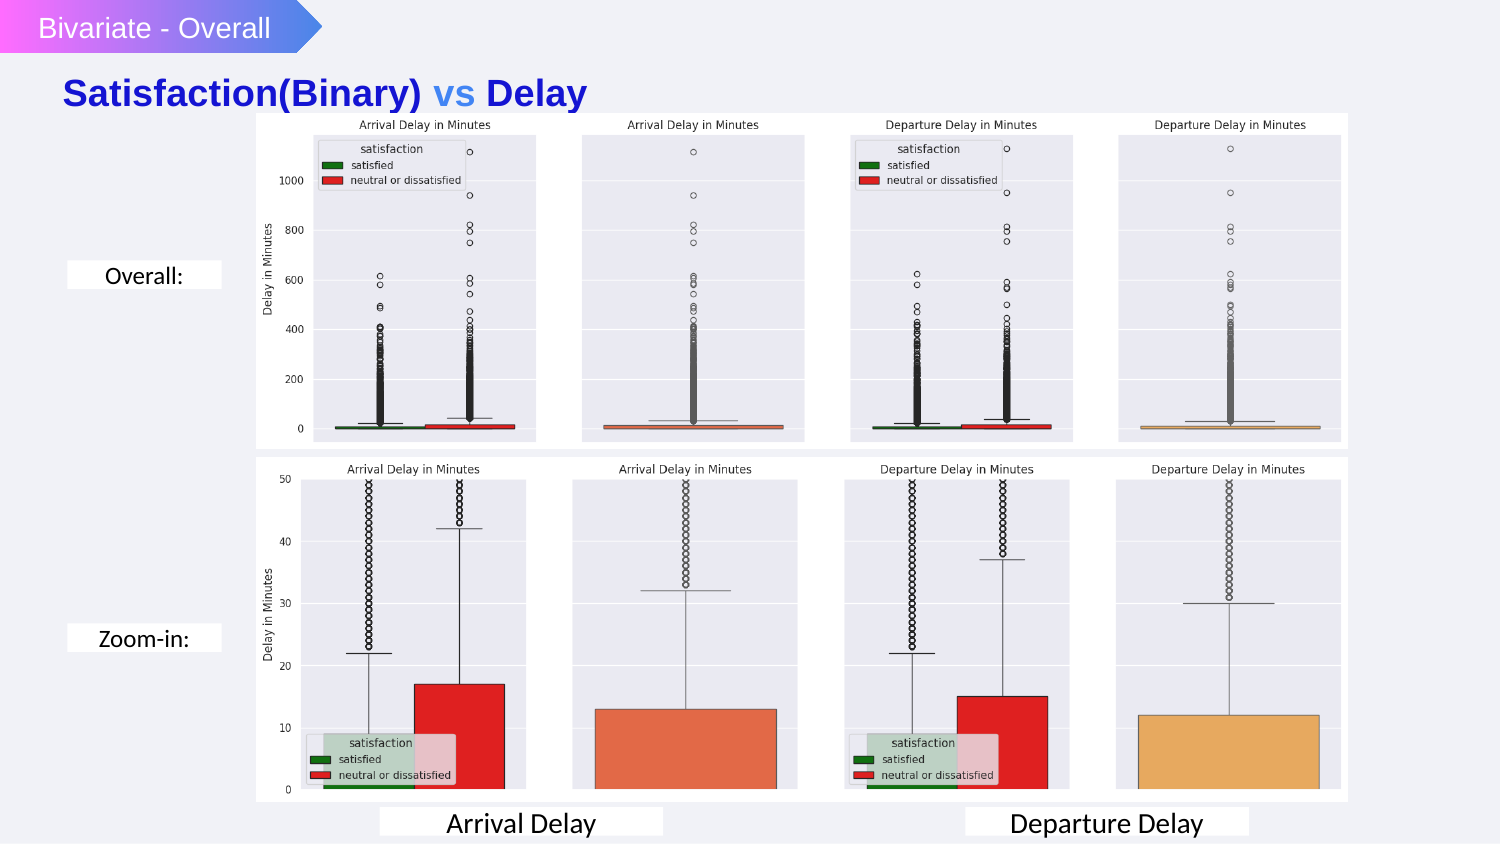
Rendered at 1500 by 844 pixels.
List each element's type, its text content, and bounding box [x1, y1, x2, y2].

text_box Overall: [67, 260, 222, 289]
text_box Zoom-in: [67, 623, 222, 652]
title Satisfaction(Binary) vs Delay [47, 53, 1470, 149]
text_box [255, 113, 1348, 802]
text_box Bivariate - Overall [0, 0, 323, 53]
text_box Arrival Delay [379, 811, 664, 836]
text_box Departure Delay [965, 811, 1249, 836]
